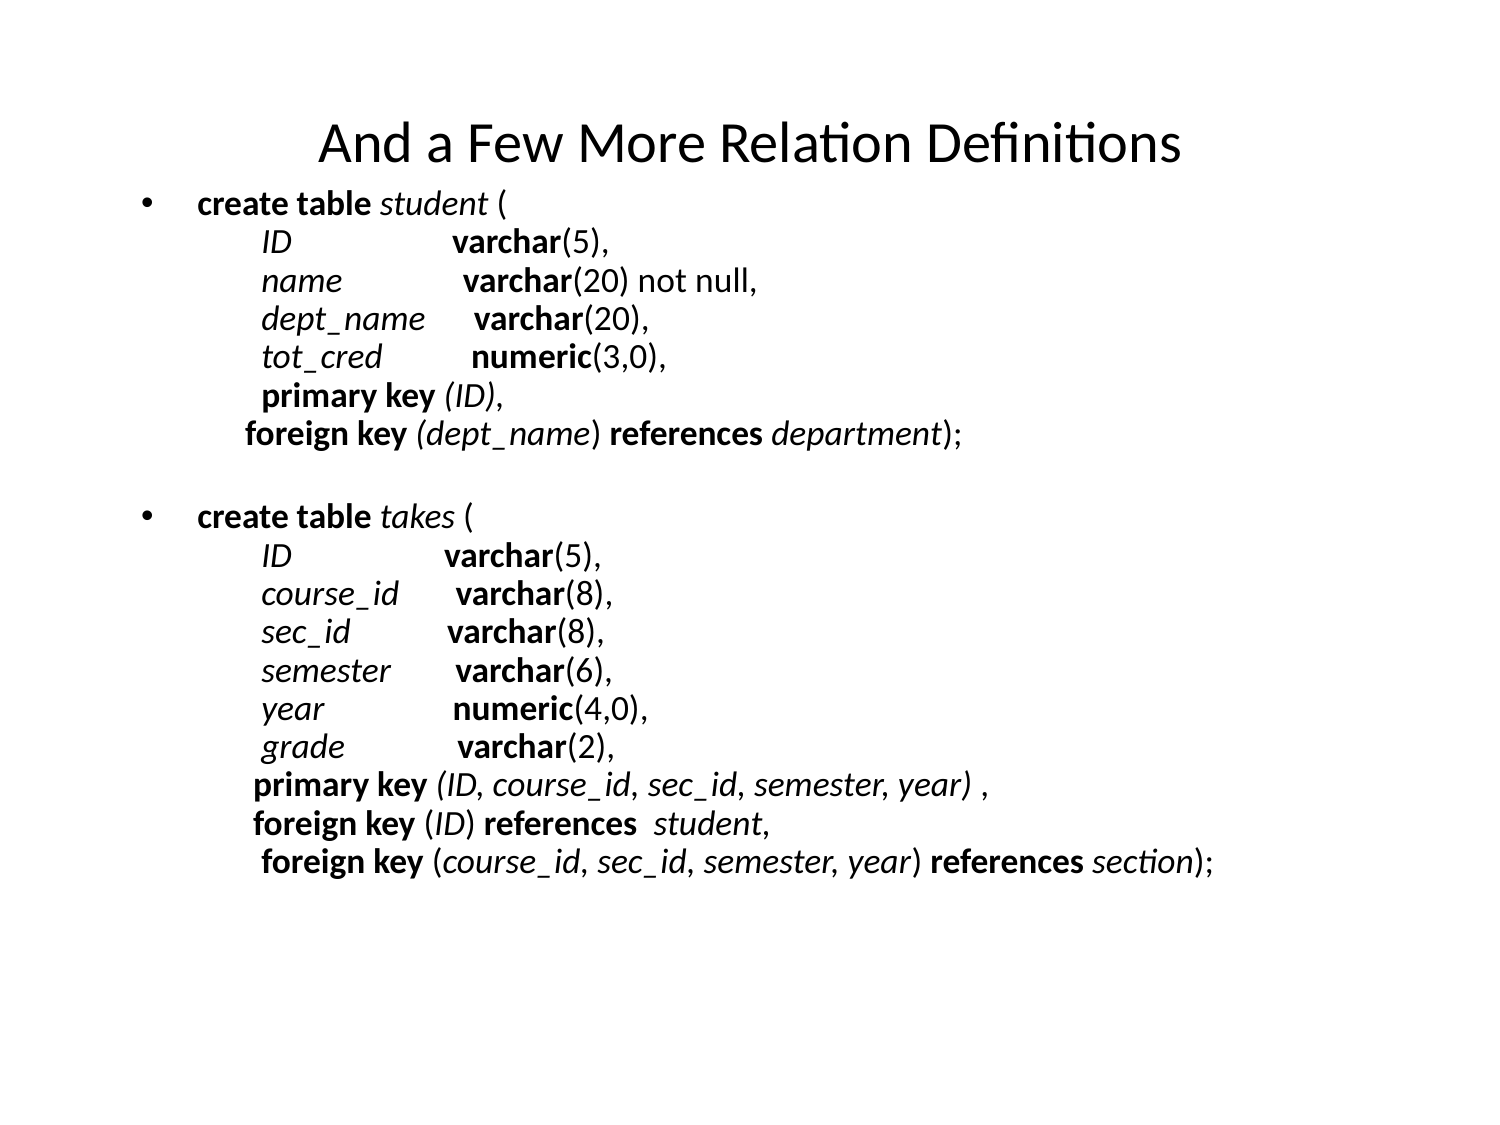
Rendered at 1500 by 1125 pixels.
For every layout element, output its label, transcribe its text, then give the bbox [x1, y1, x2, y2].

title And a Few More Relation Definitions [75, 45, 1425, 233]
list create table student ( ID varchar(5), name varchar(20) not null, dept_name varchar(20), tot_cred numeric(3,0), primary key (ID), foreign key (dept_name) references department); create table takes ( ID varchar(5), course_id varchar(8), sec_id varchar(8), semester varchar(6), year numeric(4,0), grade varchar(2), primary key (ID, course_id, sec_id, semester, year) , foreign key (ID) references student, foreign key (course_id, sec_id, semester, year) references section); [126, 177, 1398, 940]
